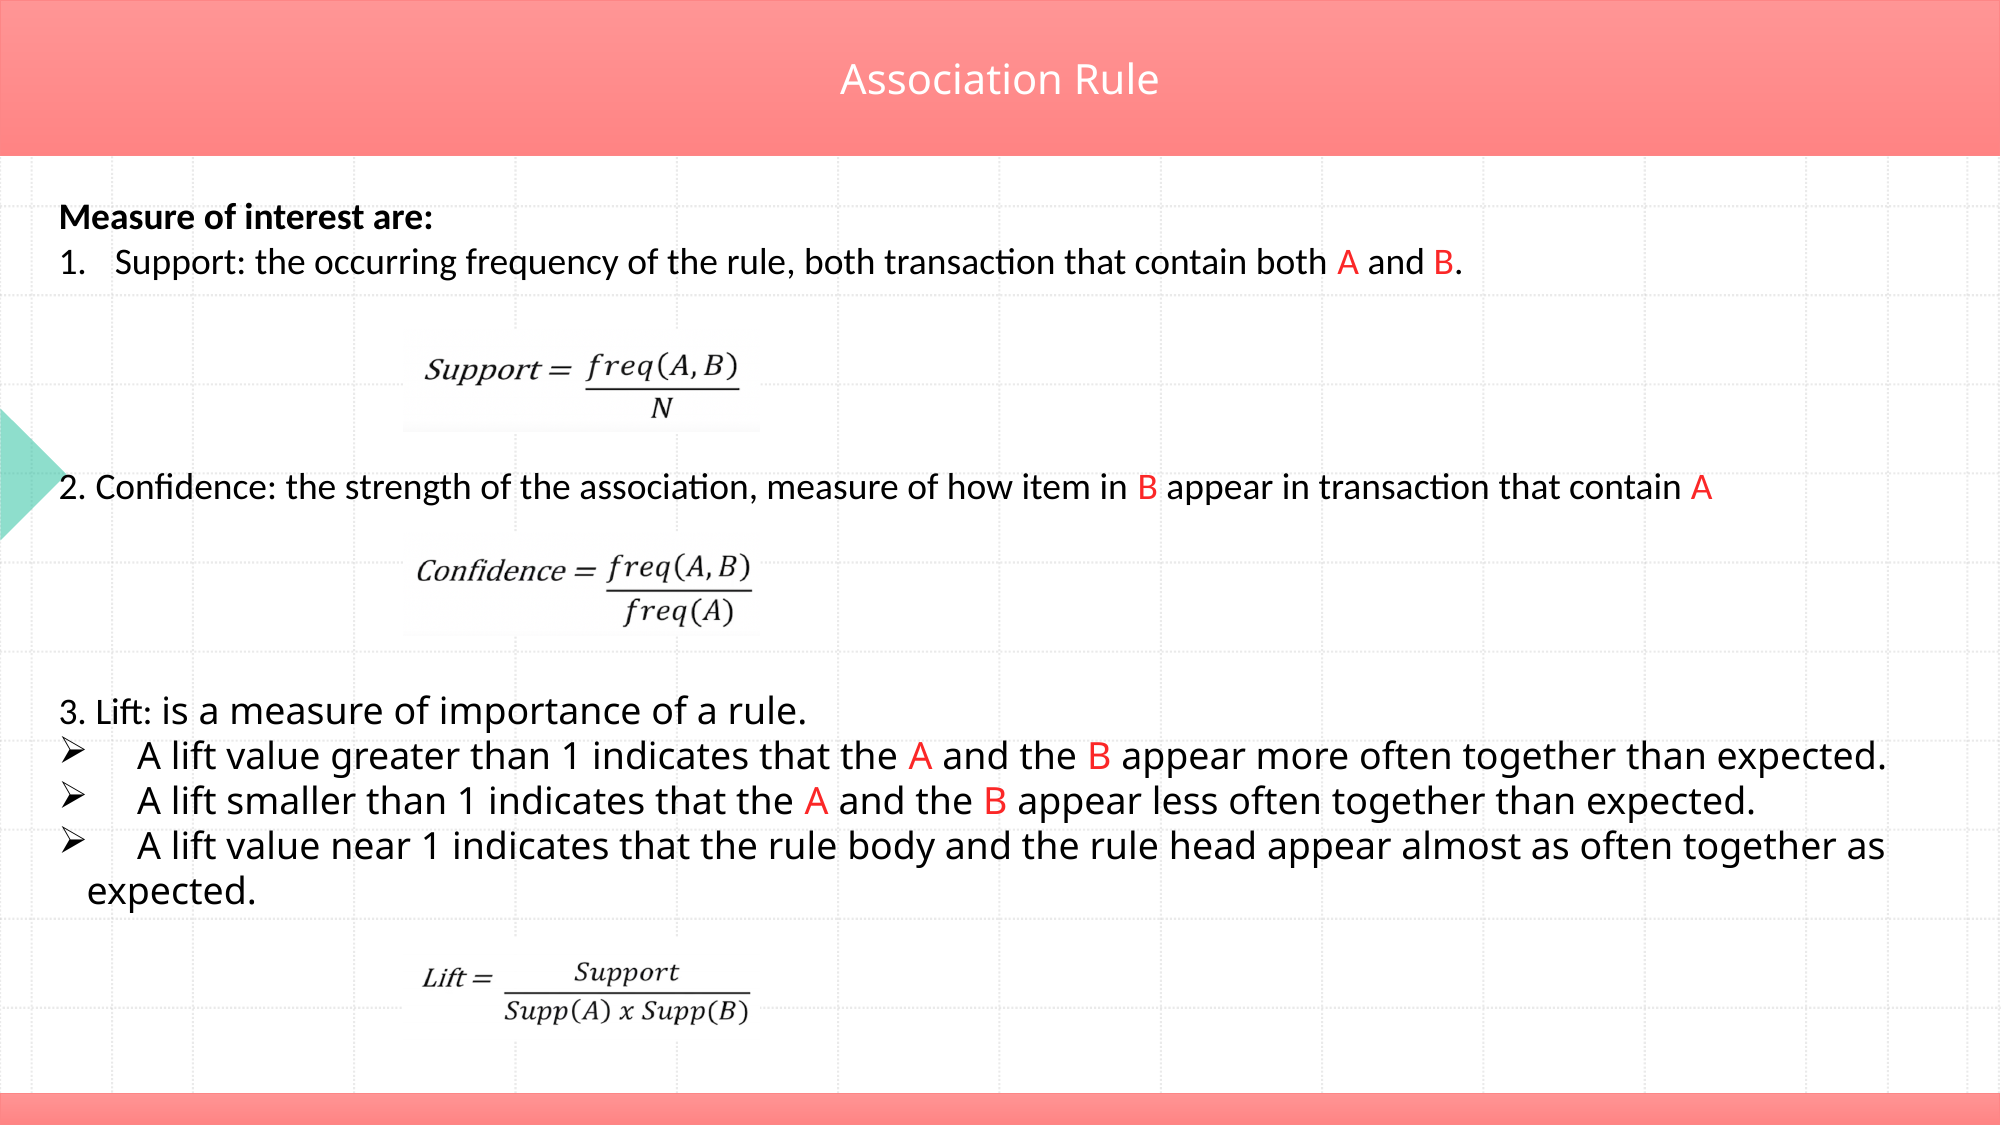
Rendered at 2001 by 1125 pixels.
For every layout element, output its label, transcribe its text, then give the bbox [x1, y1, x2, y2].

picture [403, 532, 760, 636]
text_box Measure of interest are: Support: the occurring frequency of the rule, both transaction that contain both A and B. 2. Confidence: the strength of the association, measure of how item in B appear in transaction that contain A 3. Lift: is a measure of importance of a rule. A lift value greater than 1 indicates that the A and the B appear more often together than expected. A lift smaller than 1 indicates that the A and the B appear less often together than expected. A lift value near 1 indicates that the rule body and the rule head appear almost as often together as expected. [43, 184, 1982, 1045]
text_box Association Rule [0, 0, 2000, 156]
text_box [0, 1093, 2000, 1125]
picture [403, 329, 760, 432]
picture [403, 937, 760, 1040]
